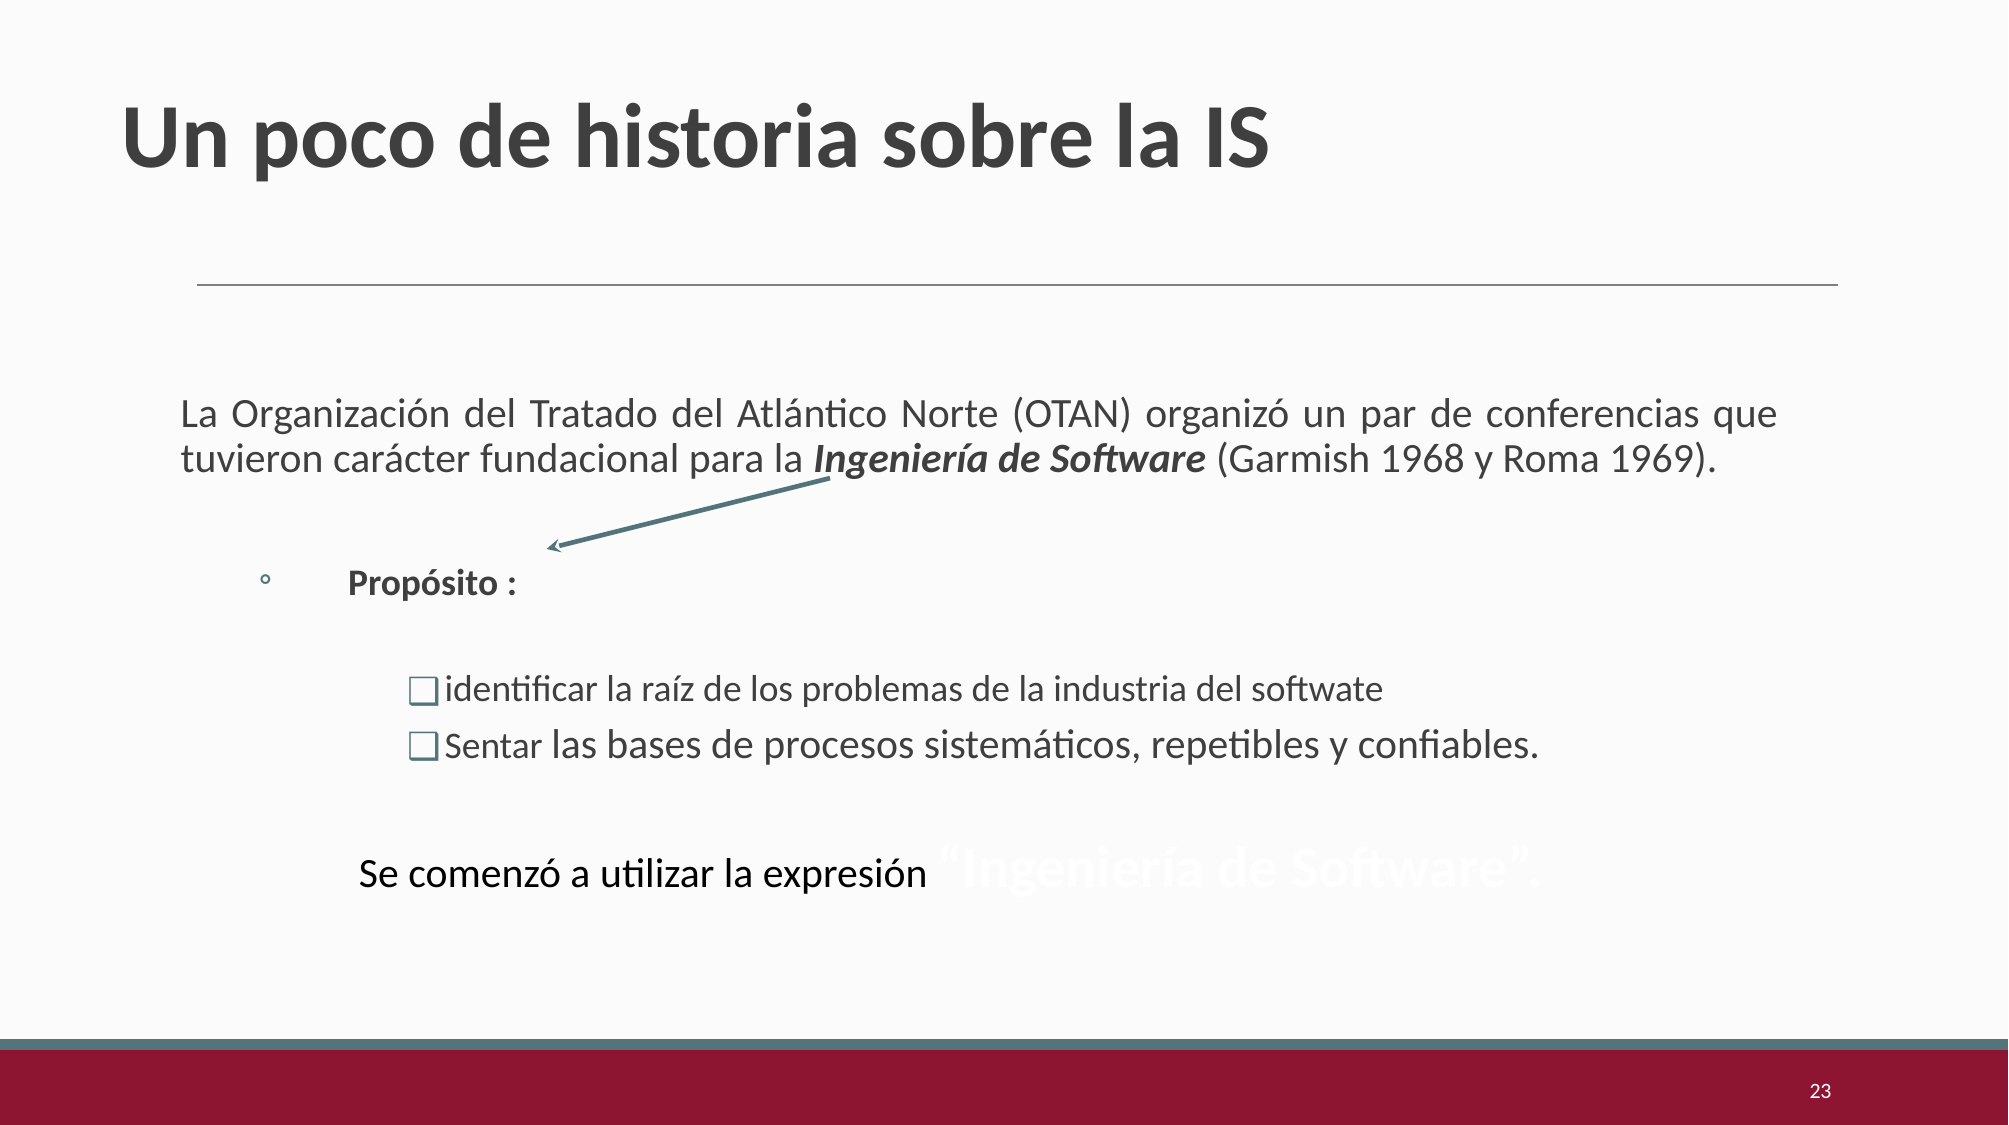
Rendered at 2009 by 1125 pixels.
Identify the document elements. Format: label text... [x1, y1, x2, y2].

slide_number 23 [1630, 1059, 1847, 1120]
list La Organización del Tratado del Atlántico Norte (OTAN) organizó un par de conferencias que tuvieron carácter fundacional para la Ingeniería de Software (Garmish 1968 y Roma 1969). Propósito : identificar la raíz de los problemas de la industria del softwate Sentar las bases de procesos sistemáticos, repetibles y confiables. Se comenzó a utilizar la expresión “Ingeniería de Software”. [165, 300, 1779, 1036]
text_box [546, 477, 831, 550]
title Un poco de historia sobre la IS [106, 30, 1554, 194]
